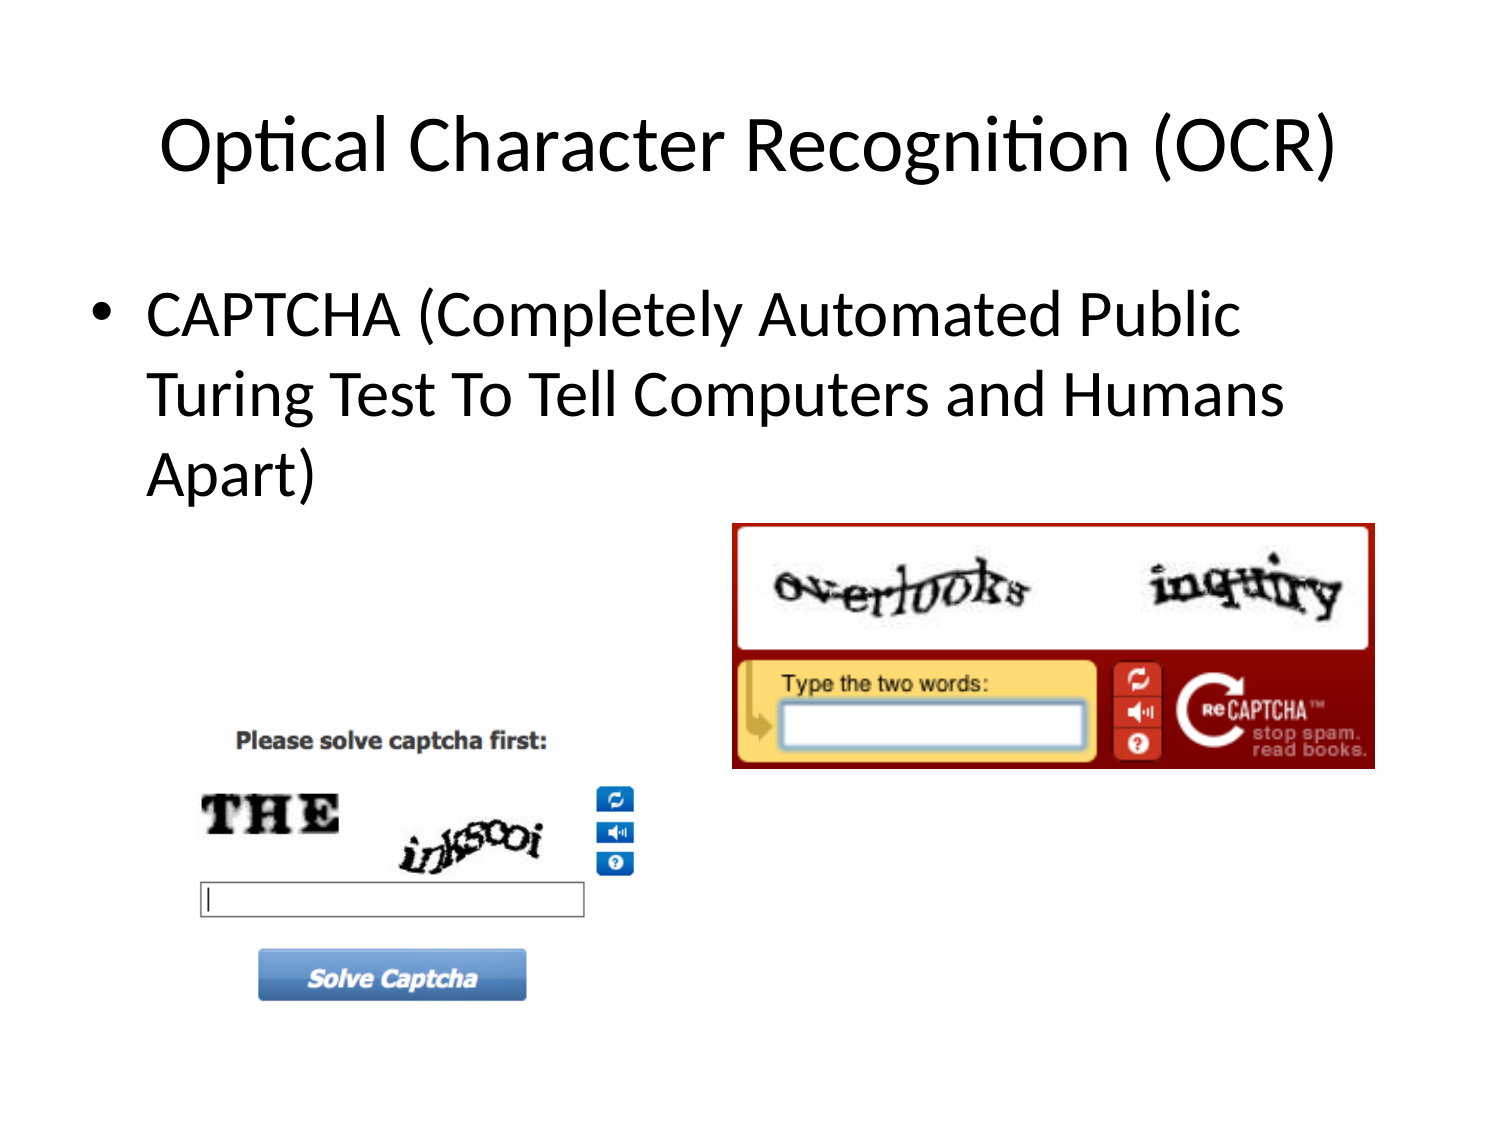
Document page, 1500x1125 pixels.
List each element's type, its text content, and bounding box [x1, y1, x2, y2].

title Optical Character Recognition (OCR) [75, 45, 1425, 233]
picture [732, 522, 1375, 770]
picture [181, 721, 646, 1017]
list CAPTCHA (Completely Automated Public Turing Test To Tell Computers and Humans Apart) [75, 262, 1425, 1005]
